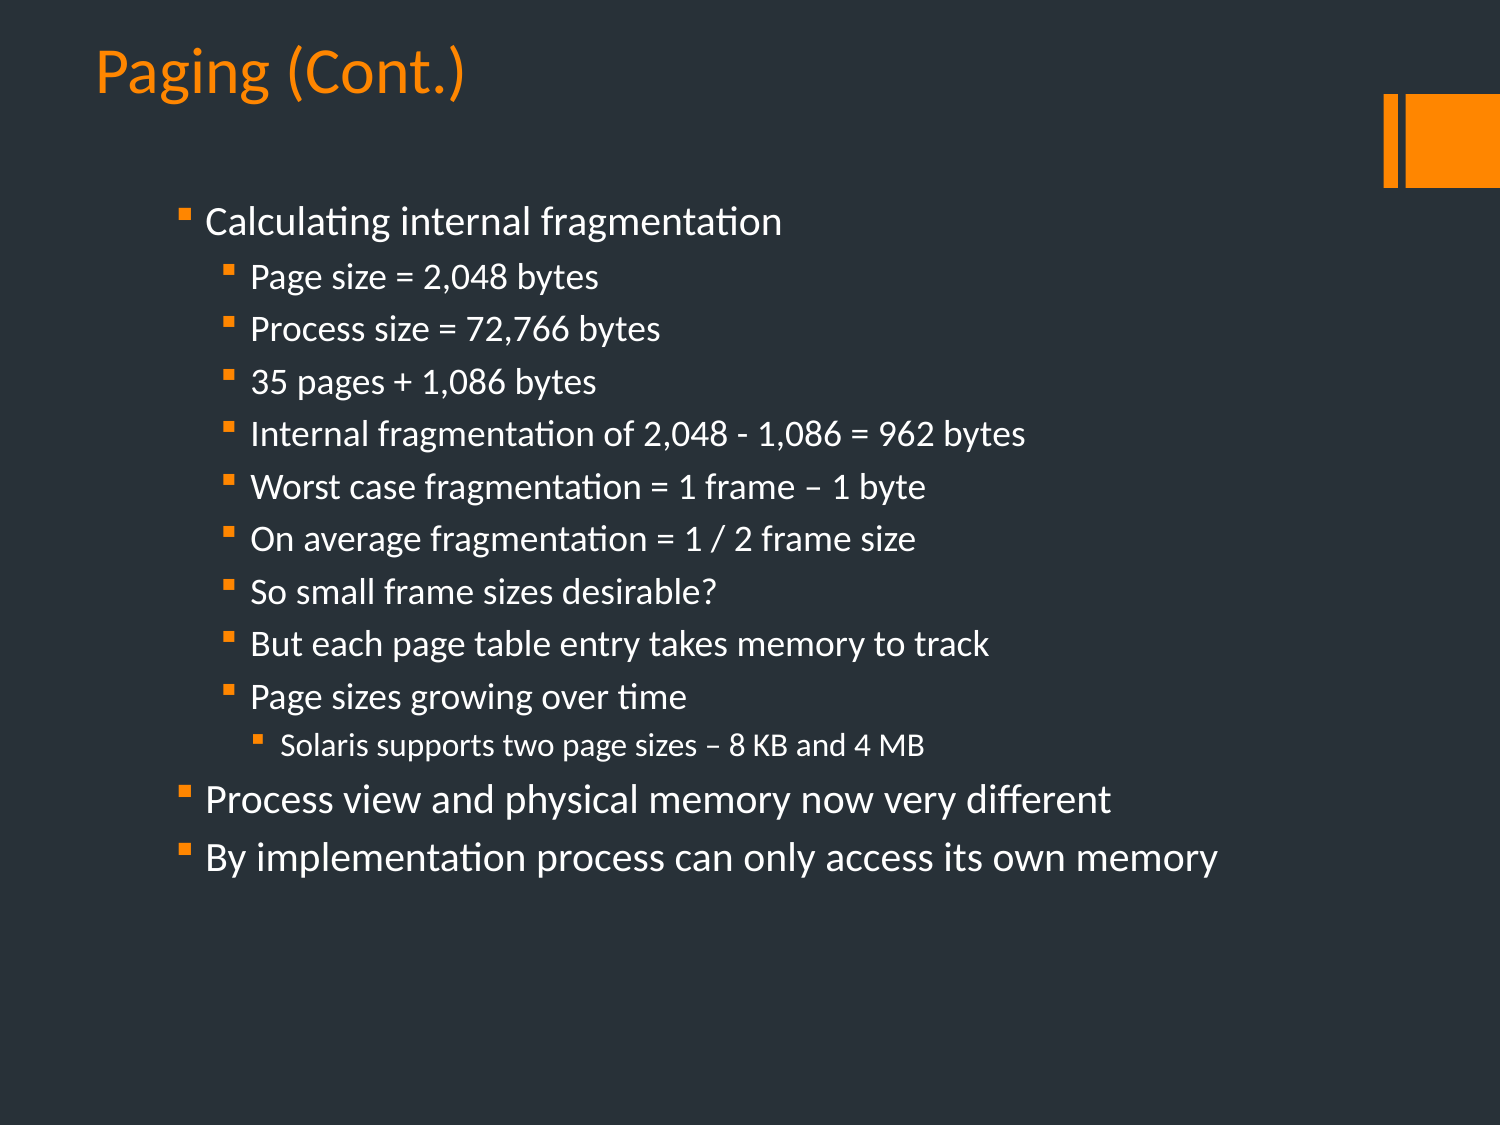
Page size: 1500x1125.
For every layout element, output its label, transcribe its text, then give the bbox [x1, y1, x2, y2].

list Calculating internal fragmentation Page size = 2,048 bytes Process size = 72,766 bytes 35 pages + 1,086 bytes Internal fragmentation of 2,048 - 1,086 = 962 bytes Worst case fragmentation = 1 frame – 1 byte On average fragmentation = 1 / 2 frame size So small frame sizes desirable? But each page table entry takes memory to track Page sizes growing over time Solaris supports two page sizes – 8 KB and 4 MB Process view and physical memory now very different By implementation process can only access its own memory [152, 186, 1500, 978]
title Paging (Cont.) [80, 19, 1431, 115]
